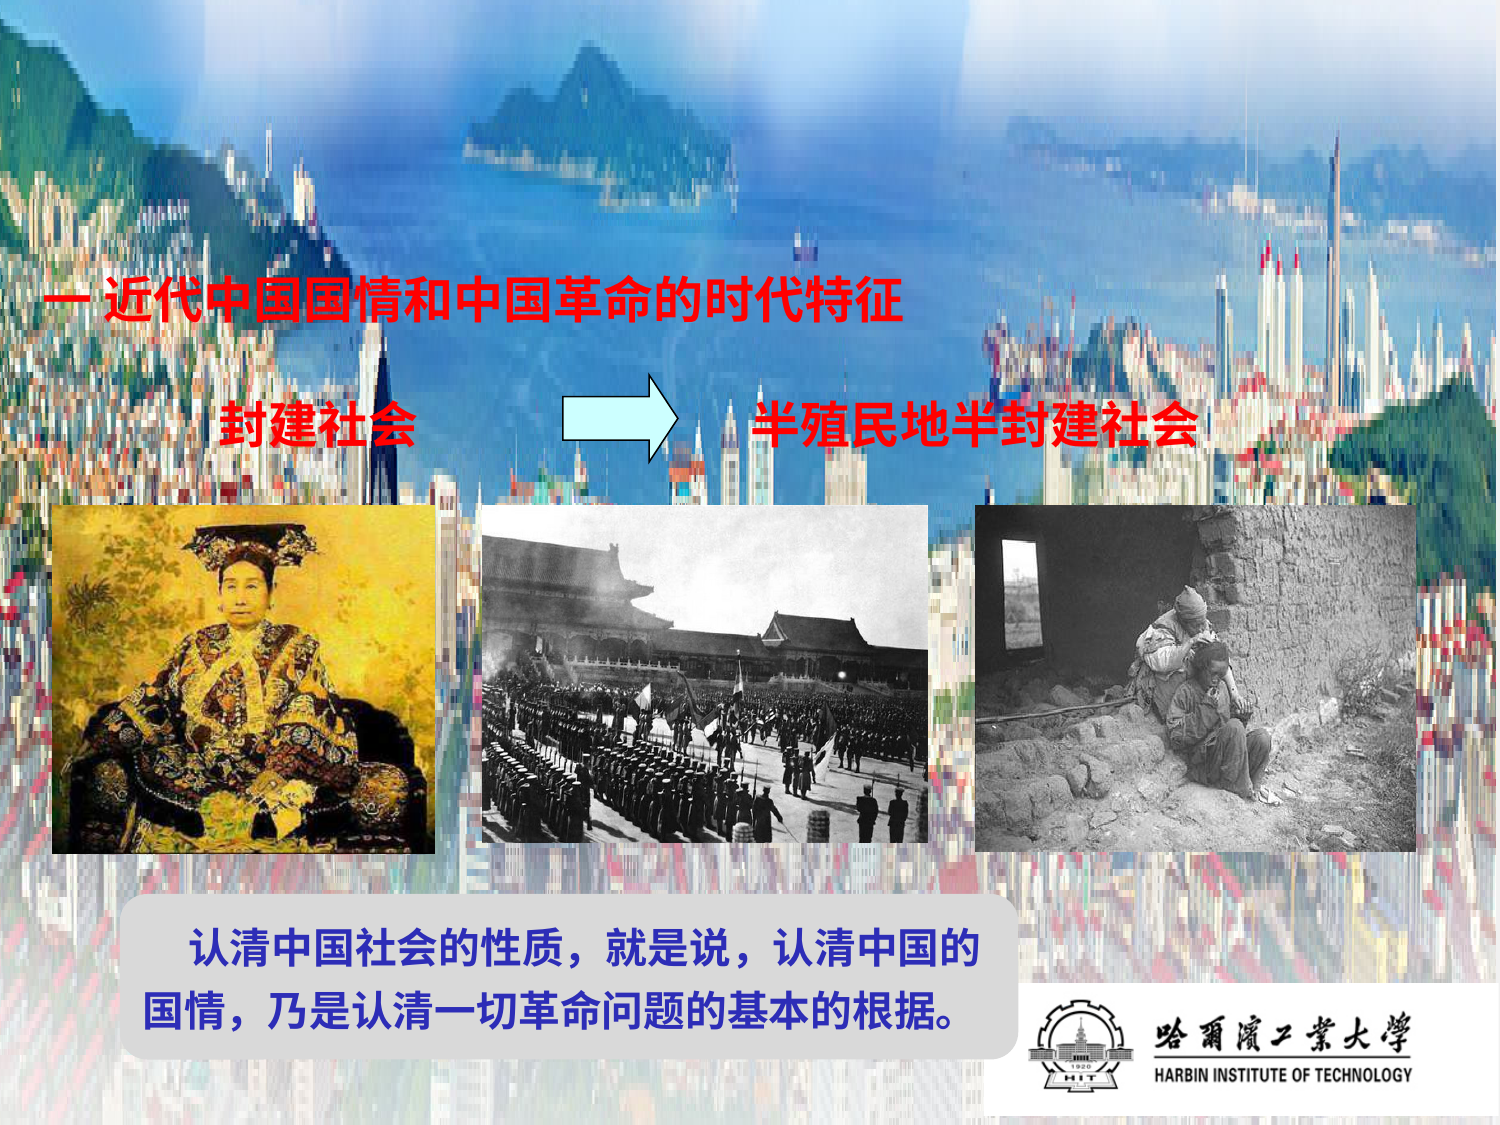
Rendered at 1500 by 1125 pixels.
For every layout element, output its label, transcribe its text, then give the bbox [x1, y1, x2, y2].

text_box [562, 375, 678, 462]
list 一 近代中国国情和中国革命的时代特征 [27, 236, 977, 351]
text_box 封建社会 [203, 386, 483, 462]
text_box 认清中国社会的性质，就是说，认清中国的国情，乃是认清一切革命问题的基本的根据。 [118, 892, 1020, 1061]
text_box 半殖民地半封建社会 [735, 386, 1247, 462]
picture [0, 0, 1500, 1125]
